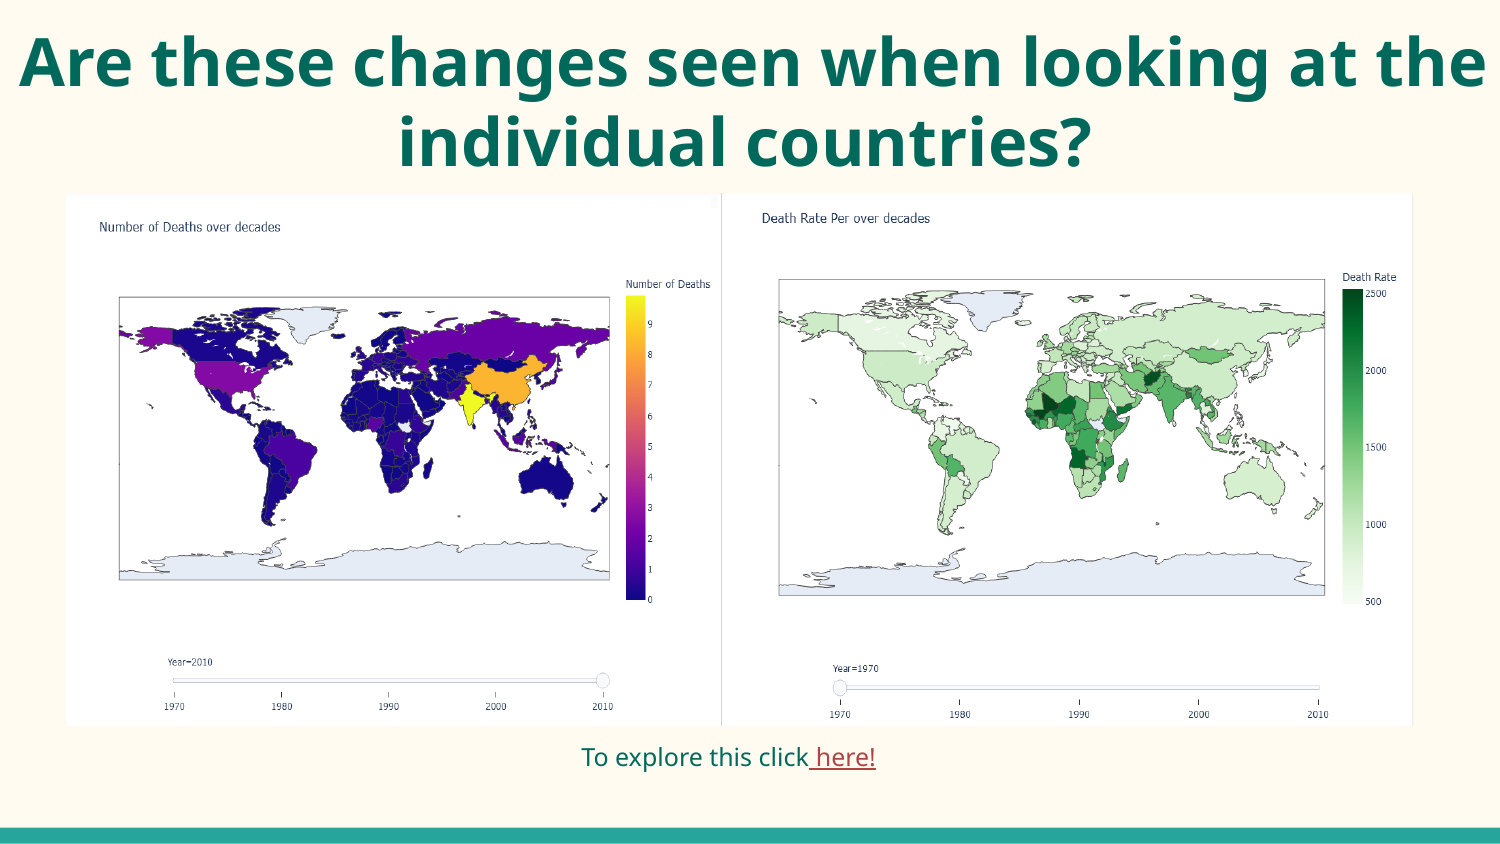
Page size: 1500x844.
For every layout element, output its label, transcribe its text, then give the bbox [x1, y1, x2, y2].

text_box To explore this click here! [566, 734, 1012, 785]
text_box Are these changes seen when looking at the individual countries? [3, 4, 1500, 114]
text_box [66, 193, 1414, 727]
